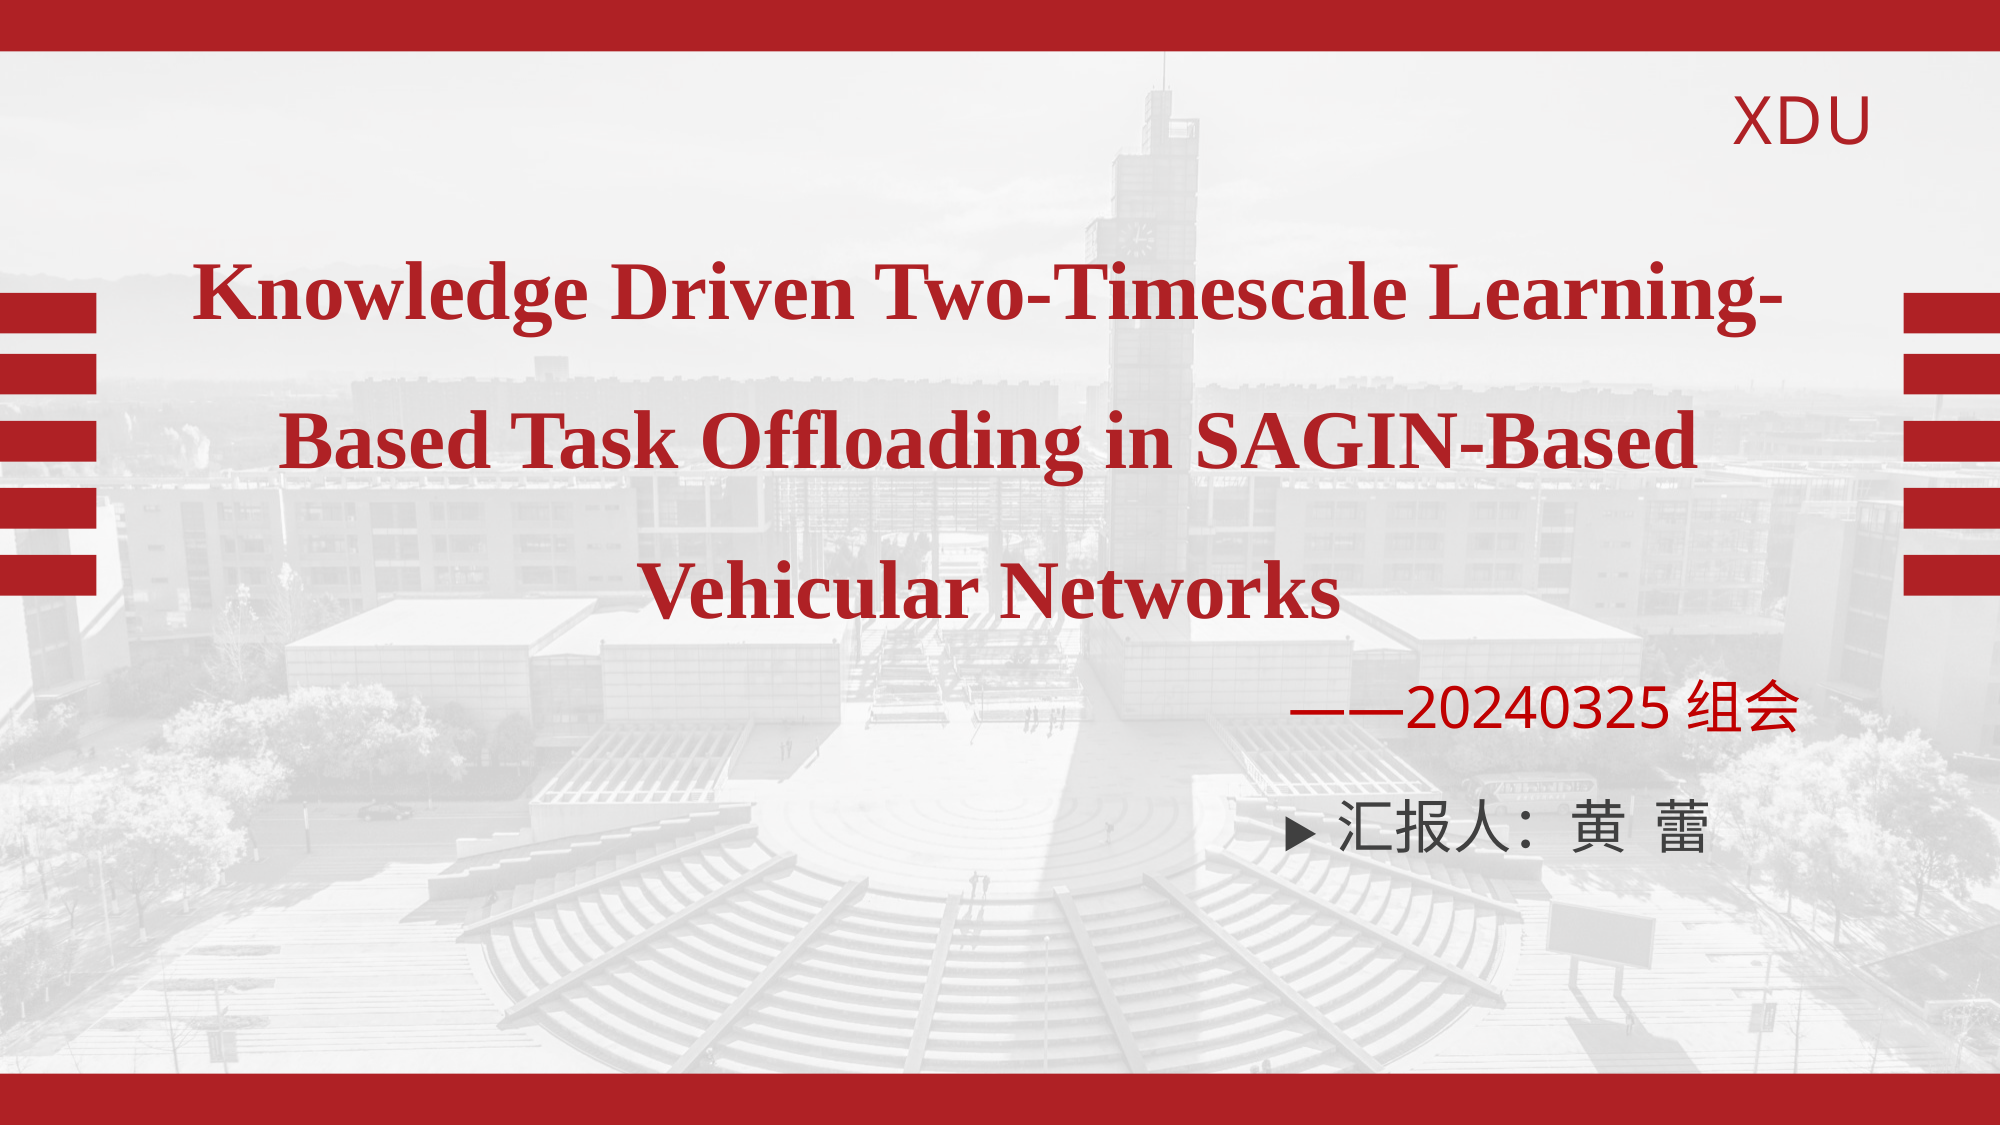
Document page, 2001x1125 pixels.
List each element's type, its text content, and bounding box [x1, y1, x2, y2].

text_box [0, 395, 200, 493]
text_box [0, 0, 2000, 53]
text_box [0, 1073, 2000, 1125]
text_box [1800, 395, 2000, 493]
text_box Knowledge Driven Two-Timescale Learning-Based Task Offloading in SAGIN-Based Vehicular Networks ——20240325组会 [161, 178, 1817, 748]
text_box ▶ 汇报人：黄 蕾 [1266, 782, 1781, 868]
